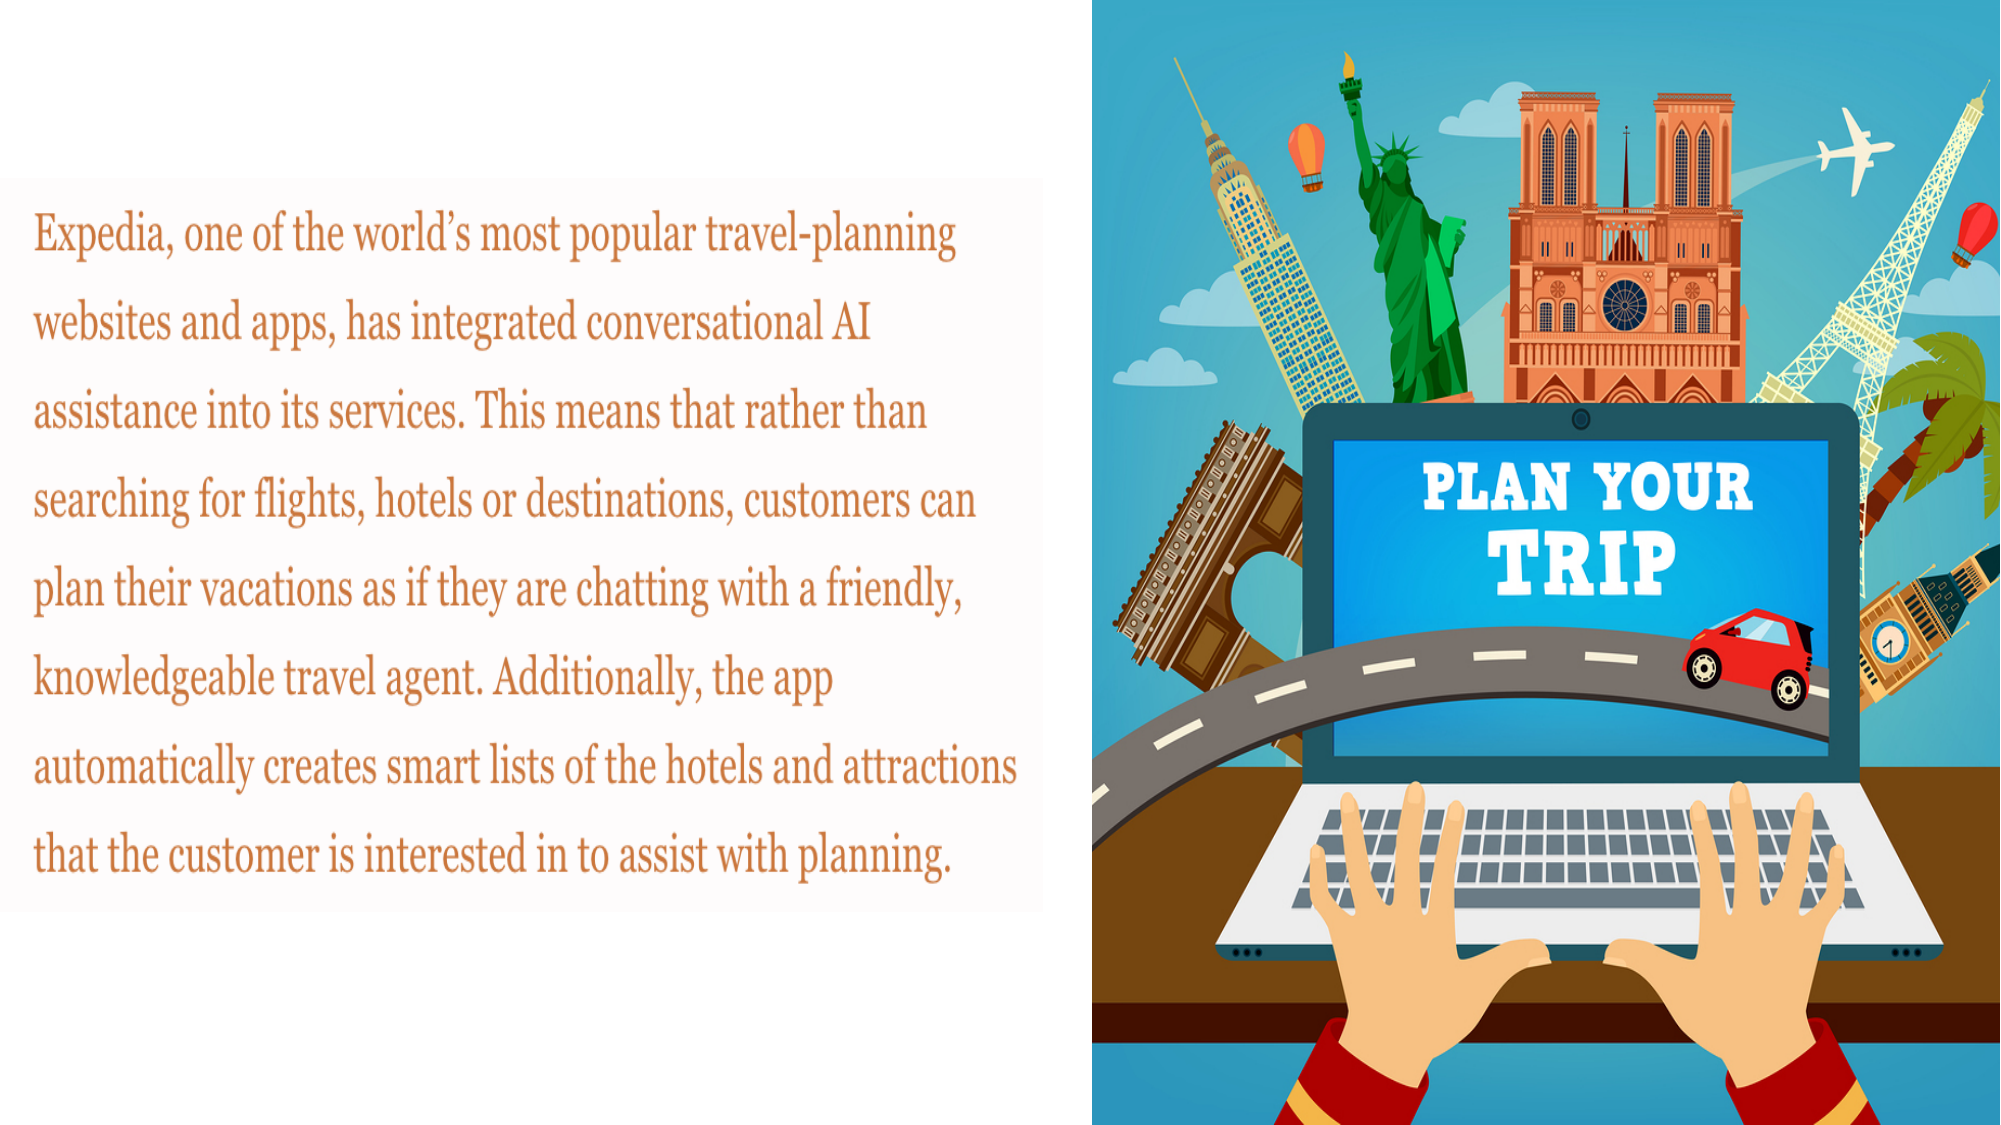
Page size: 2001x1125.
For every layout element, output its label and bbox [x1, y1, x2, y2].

picture [0, 178, 1043, 912]
picture [1092, 0, 2000, 1125]
